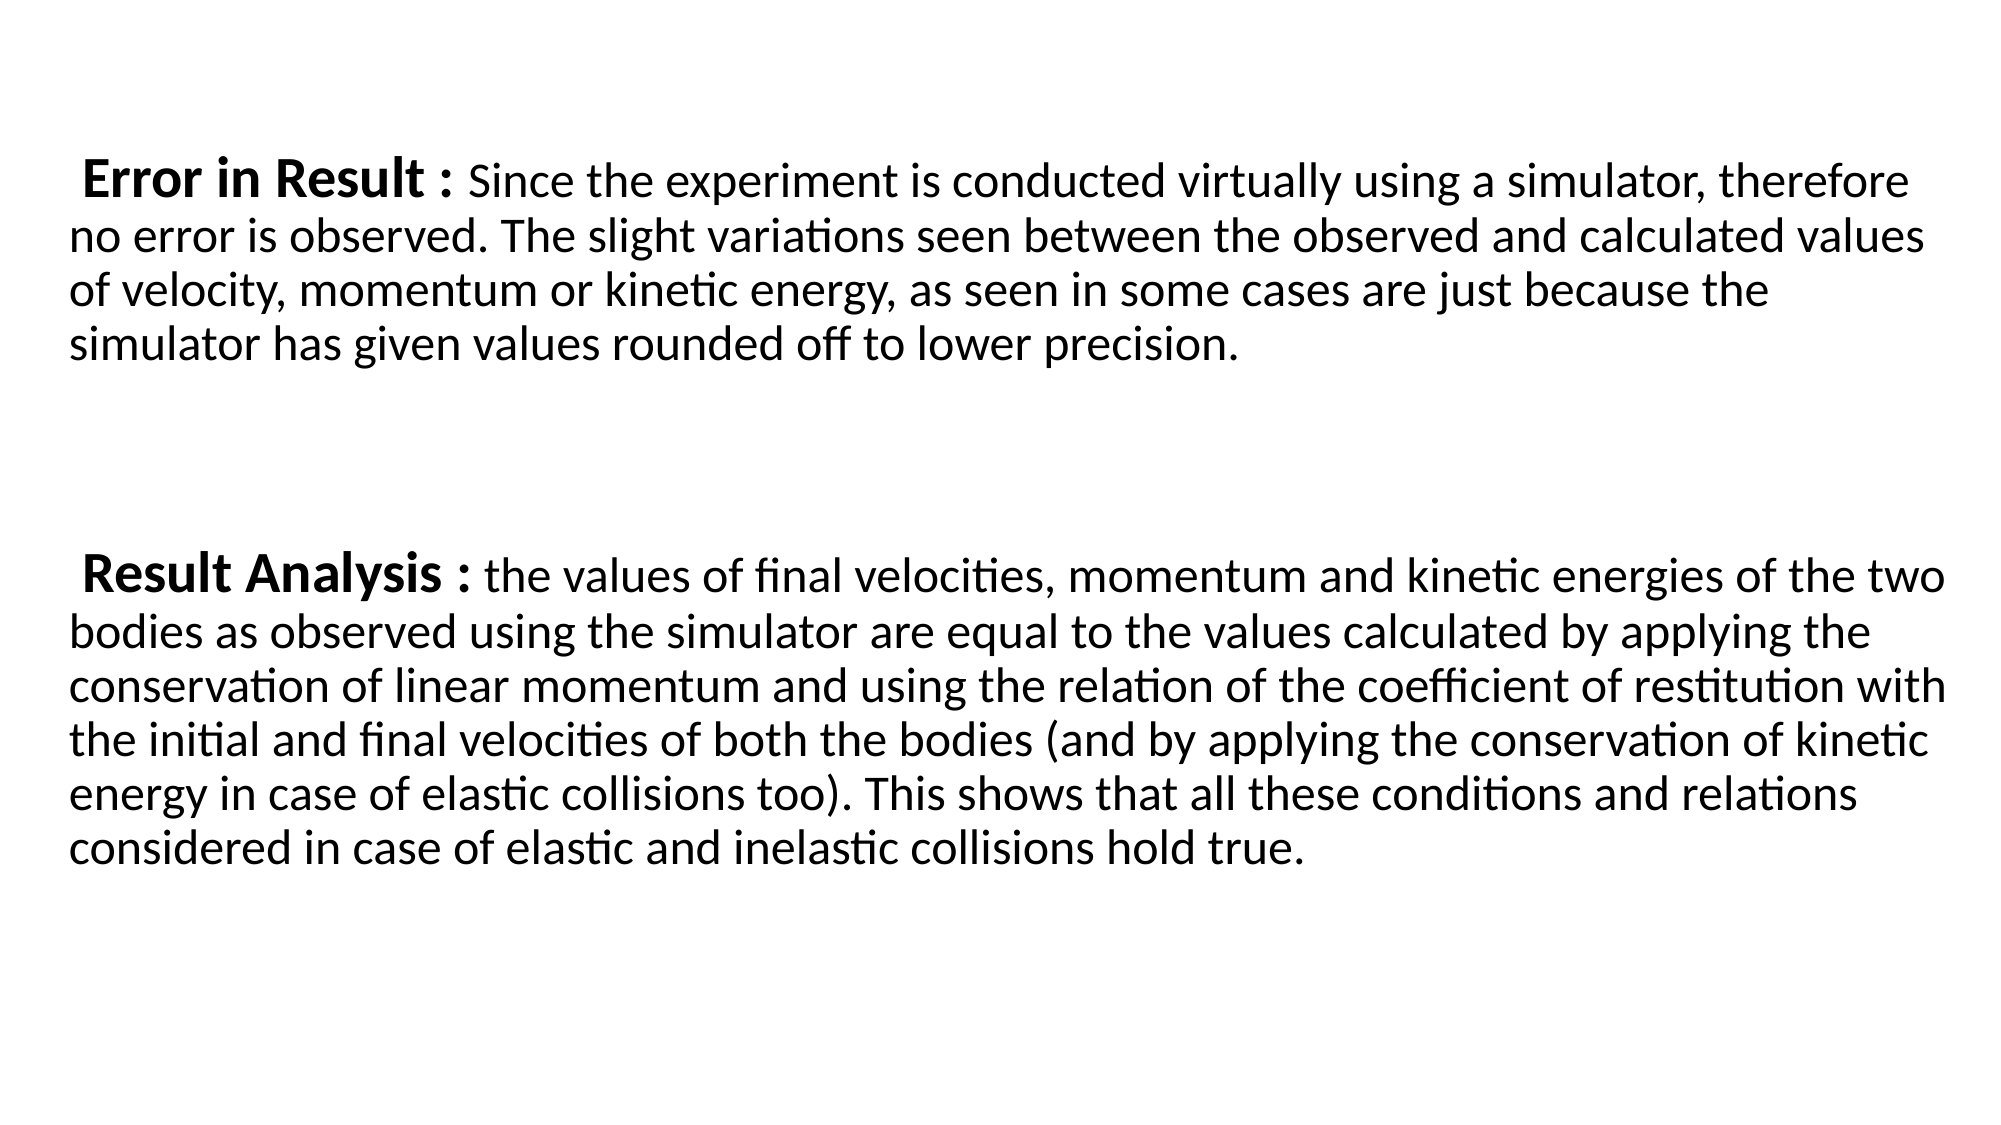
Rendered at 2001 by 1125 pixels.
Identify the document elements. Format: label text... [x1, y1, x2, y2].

list Error in Result : Since the experiment is conducted virtually using a simulator, therefore no error is observed. The slight variations seen between the observed and calculated values of velocity, momentum or kinetic energy, as seen in some cases are just because the simulator has given values rounded off to lower precision. Result Analysis : the values of final velocities, momentum and kinetic energies of the two bodies as observed using the simulator are equal to the values calculated by applying the conservation of linear momentum and using the relation of the coefficient of restitution with the initial and final velocities of both the bodies (and by applying the conservation of kinetic energy in case of elastic collisions too). This shows that all these conditions and relations considered in case of elastic and inelastic collisions hold true. [53, 55, 1968, 1069]
